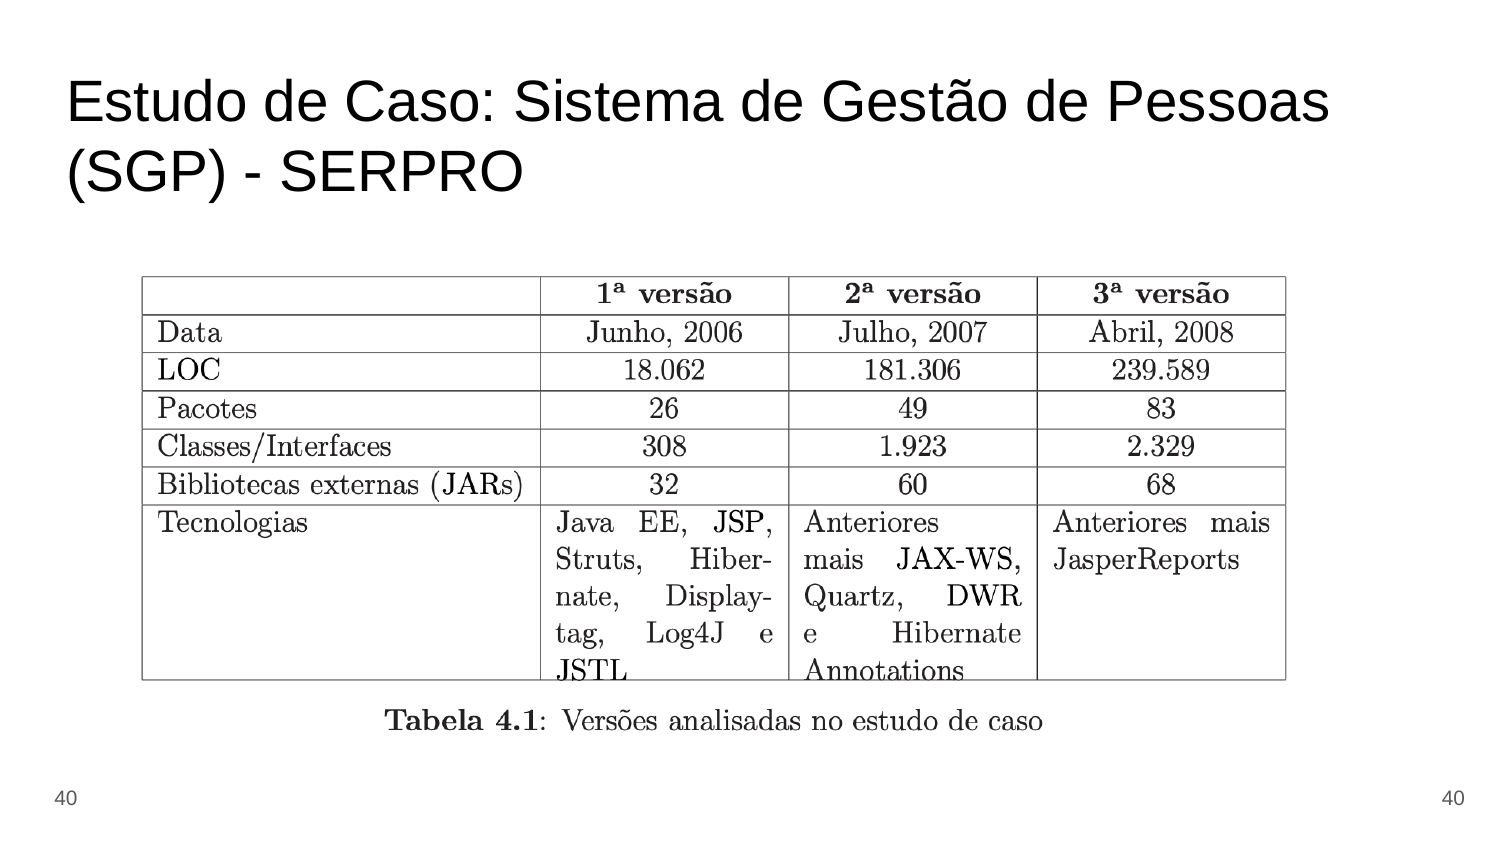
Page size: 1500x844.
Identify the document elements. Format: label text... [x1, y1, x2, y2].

title Estudo de Caso: Sistema de Gestão de Pessoas (SGP) - SERPRO [51, 48, 1449, 142]
text_box ‹#› [2, 764, 93, 830]
picture [125, 252, 1315, 759]
slide_number ‹#› [1389, 764, 1480, 830]
